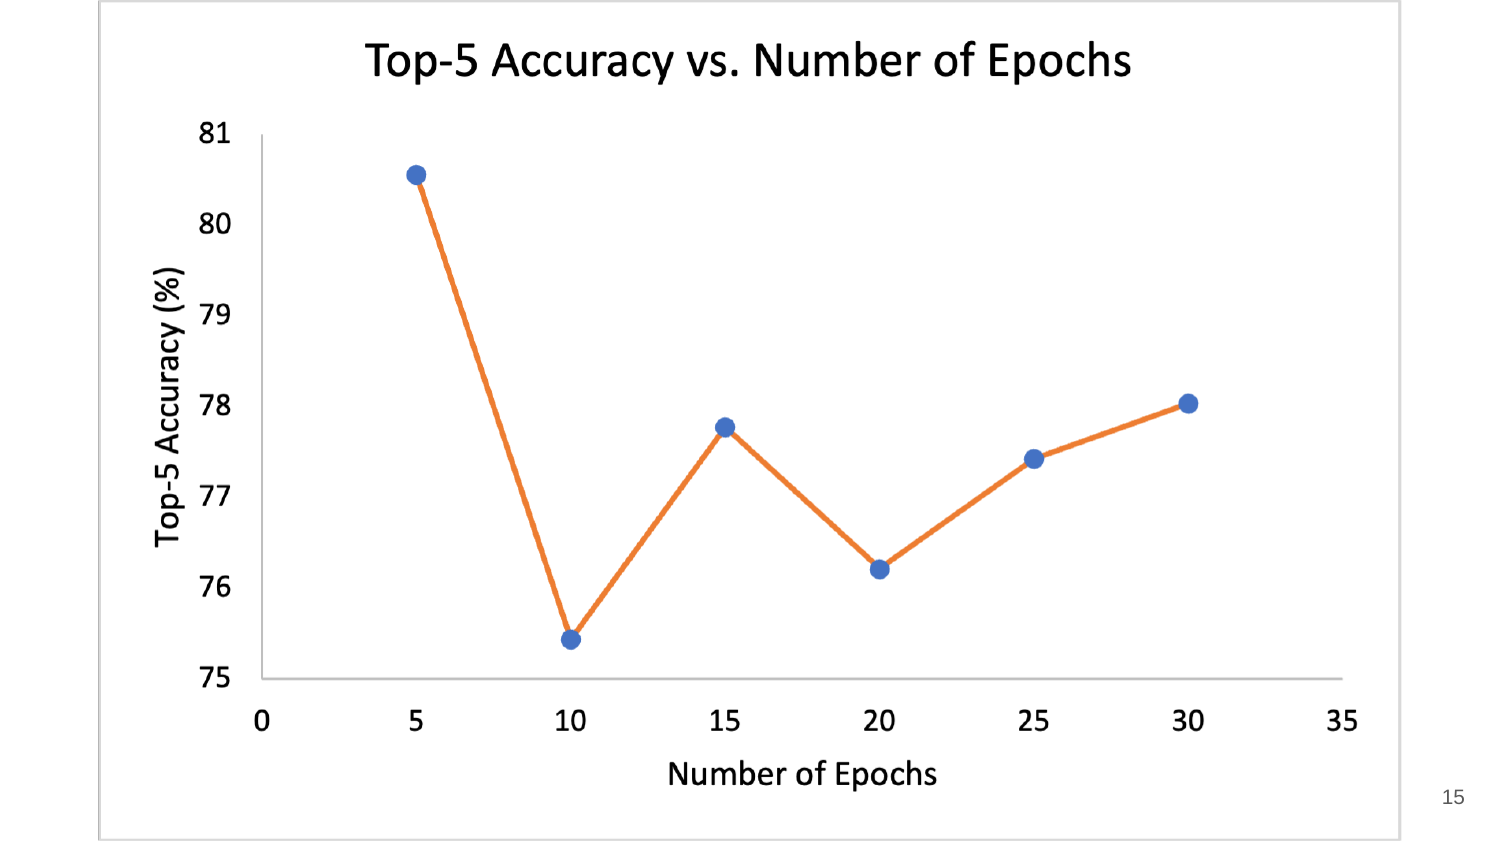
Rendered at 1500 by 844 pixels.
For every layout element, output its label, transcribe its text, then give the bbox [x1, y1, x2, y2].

picture [95, 0, 1405, 844]
slide_number ‹#› [1409, 764, 1480, 830]
